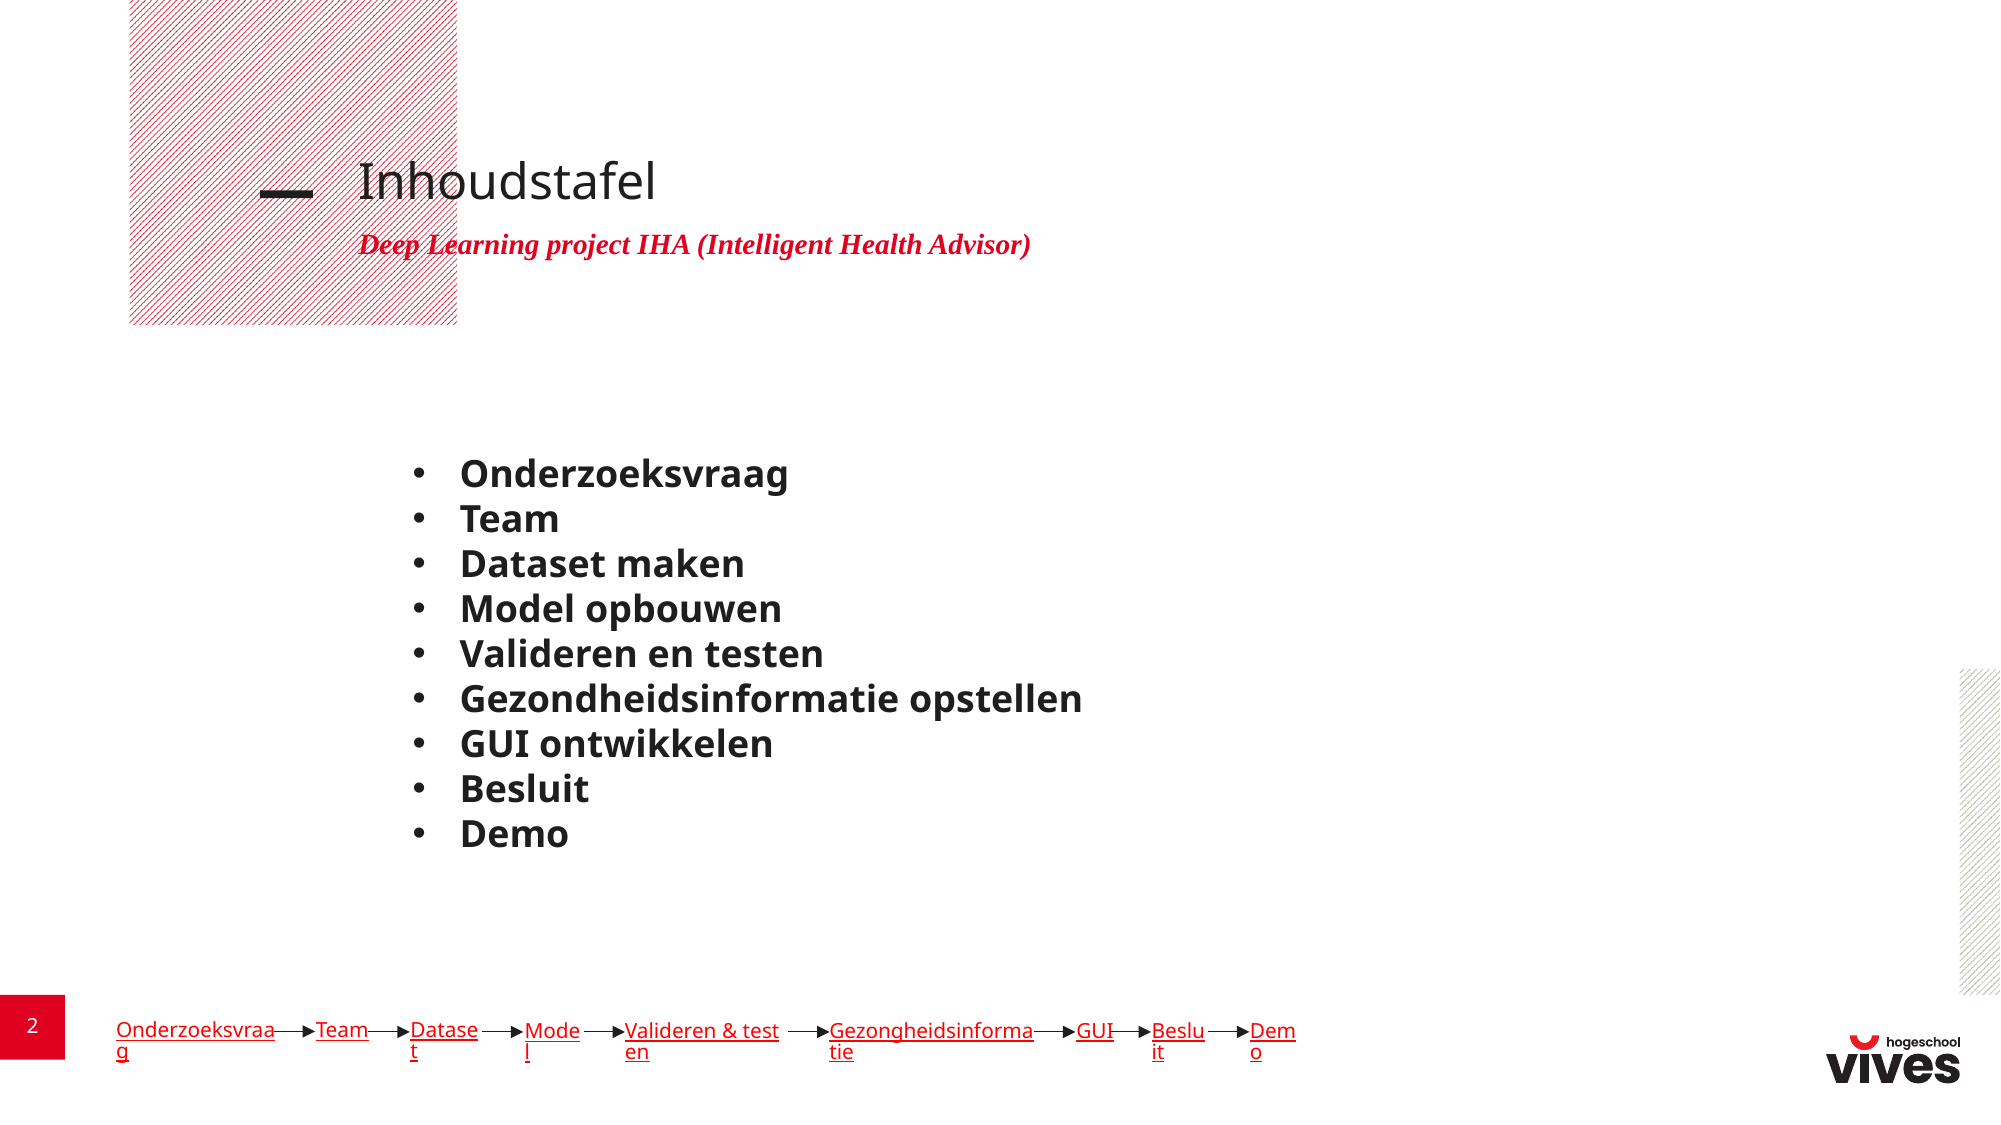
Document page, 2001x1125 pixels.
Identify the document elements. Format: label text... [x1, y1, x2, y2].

list Deep Learning project IHA (Intelligent Health Advisor) [358, 217, 1863, 268]
title Inhoudstafel [358, 138, 1863, 217]
picture [129, 0, 457, 325]
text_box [101, 1009, 1323, 1051]
text_box Onderzoeksvraag Team Dataset maken Model opbouwen Valideren en testen Gezondheidsinformatie opstellen GUI ontwikkelen Besluit Demo [397, 442, 1232, 863]
picture [1959, 669, 2000, 995]
